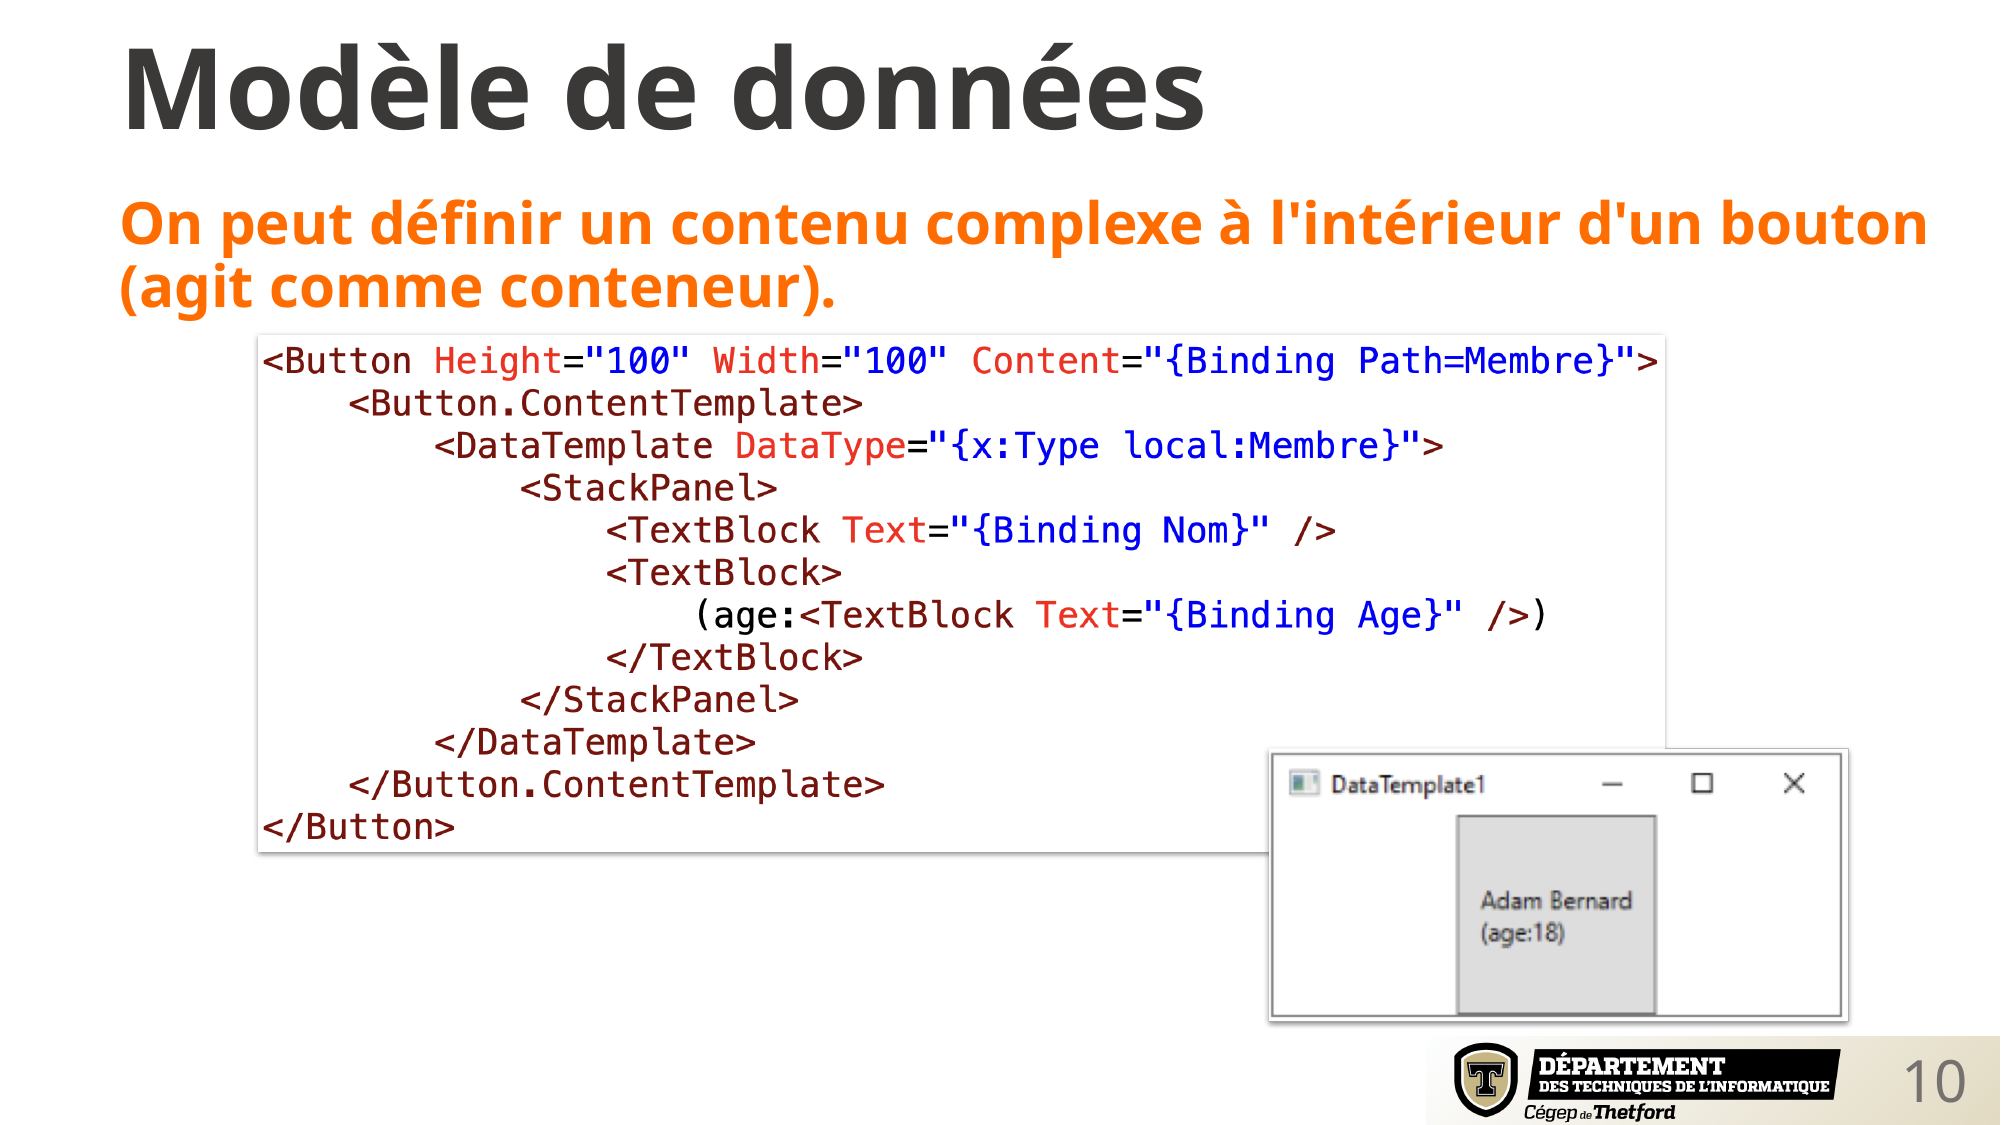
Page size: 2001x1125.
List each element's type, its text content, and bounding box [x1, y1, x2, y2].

picture [1426, 1036, 1870, 1125]
subtitle On peut définir un contenu complexe à l'intérieur d'un bouton (agit comme conteneur). [104, 186, 2000, 1016]
title Modèle de données [104, 0, 2000, 186]
picture [251, 330, 1854, 1030]
